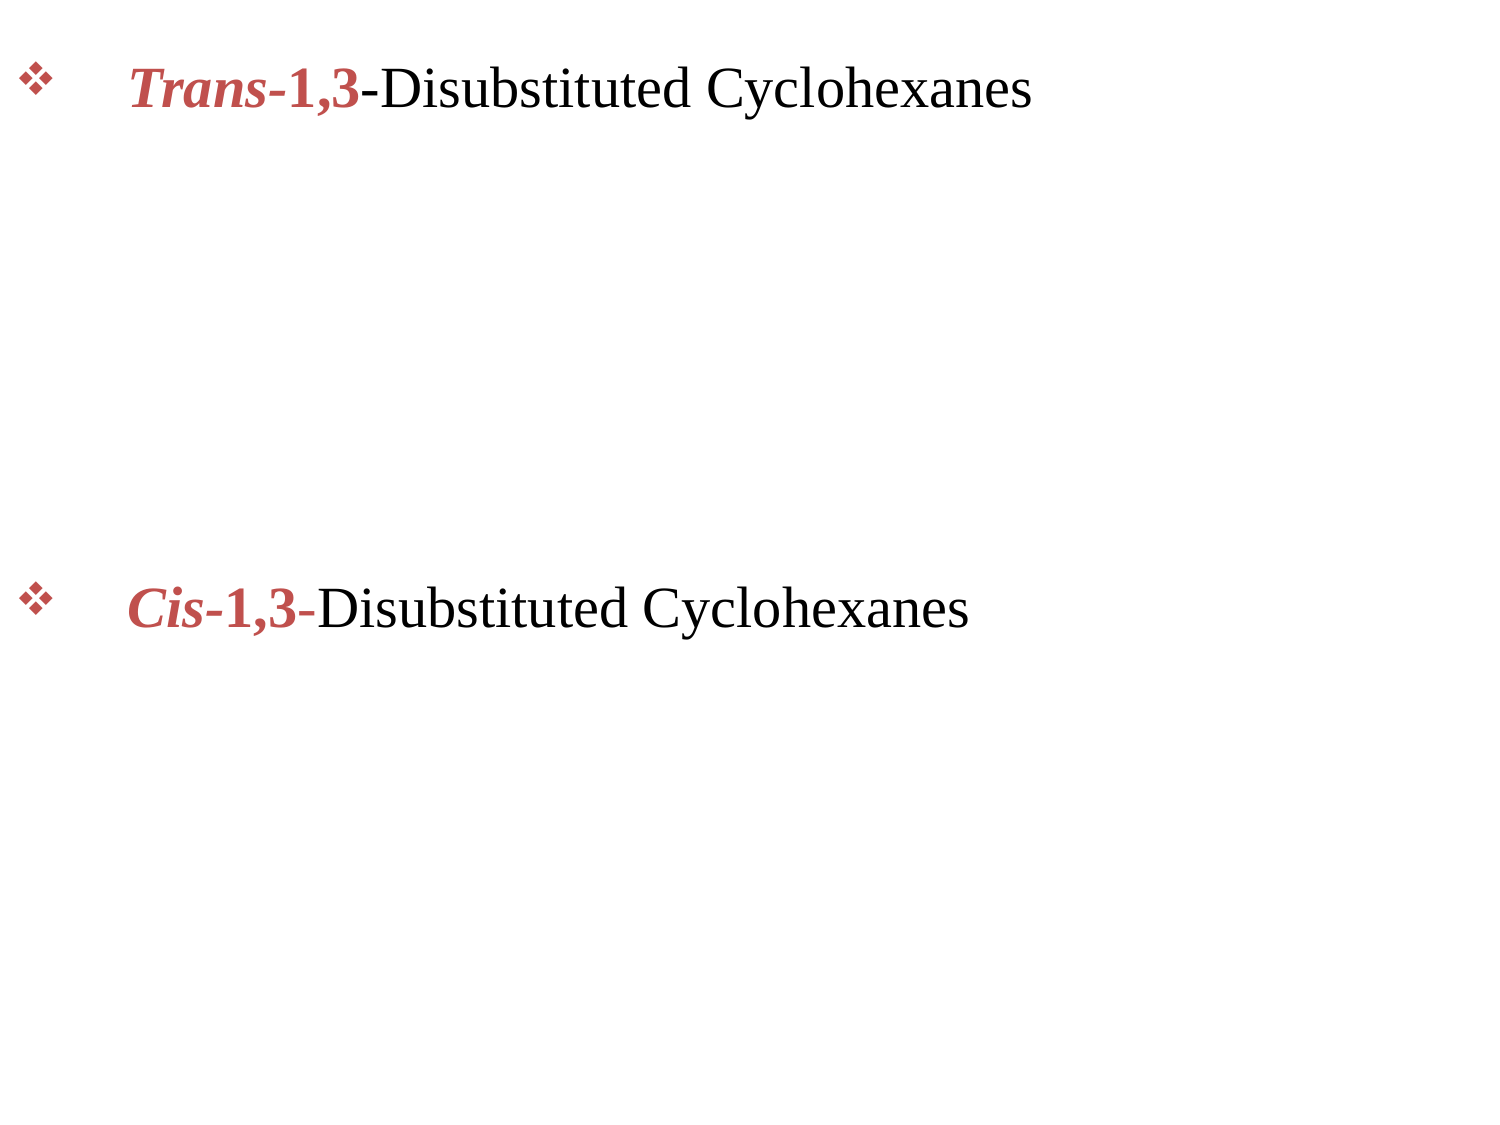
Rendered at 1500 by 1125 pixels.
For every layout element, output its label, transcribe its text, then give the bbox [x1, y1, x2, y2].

text_box Trans-1,3-Disubstituted Cyclohexanes [0, 41, 1417, 455]
text_box Cis-1,3-Disubstituted Cyclohexanes [0, 561, 1417, 975]
